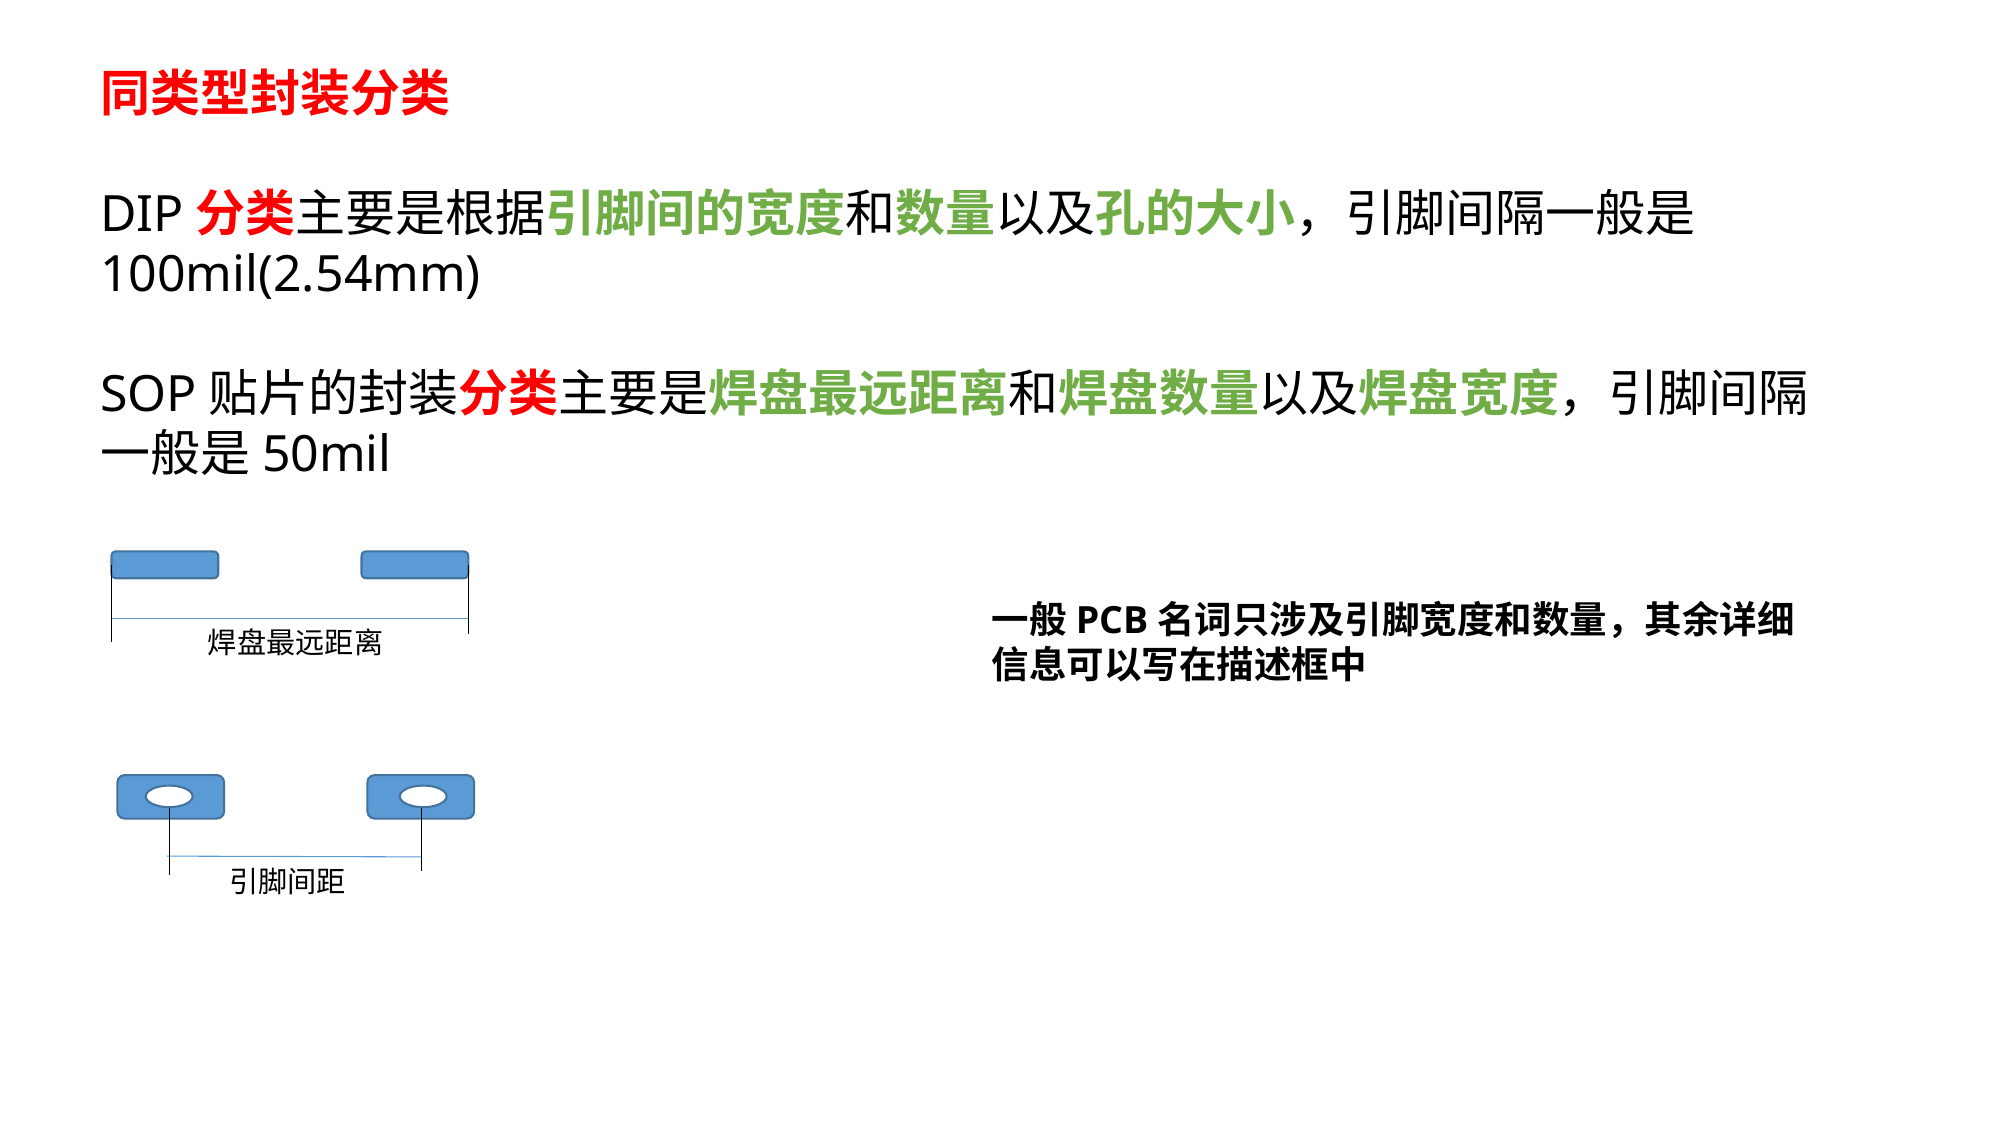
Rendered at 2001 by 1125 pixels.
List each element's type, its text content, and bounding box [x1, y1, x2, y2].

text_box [117, 775, 475, 907]
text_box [111, 551, 469, 667]
text_box 一般PCB名词只涉及引脚宽度和数量，其余详细信息可以写在描述框中 [977, 588, 1838, 694]
text_box 同类型封装分类 DIP分类主要是根据引脚间的宽度和数量以及孔的大小，引脚间隔一般是100mil(2.54mm) SOP贴片的封装分类主要是焊盘最远距离和焊盘数量以及焊盘宽度，引脚间隔一般是50mil [85, 54, 1837, 490]
